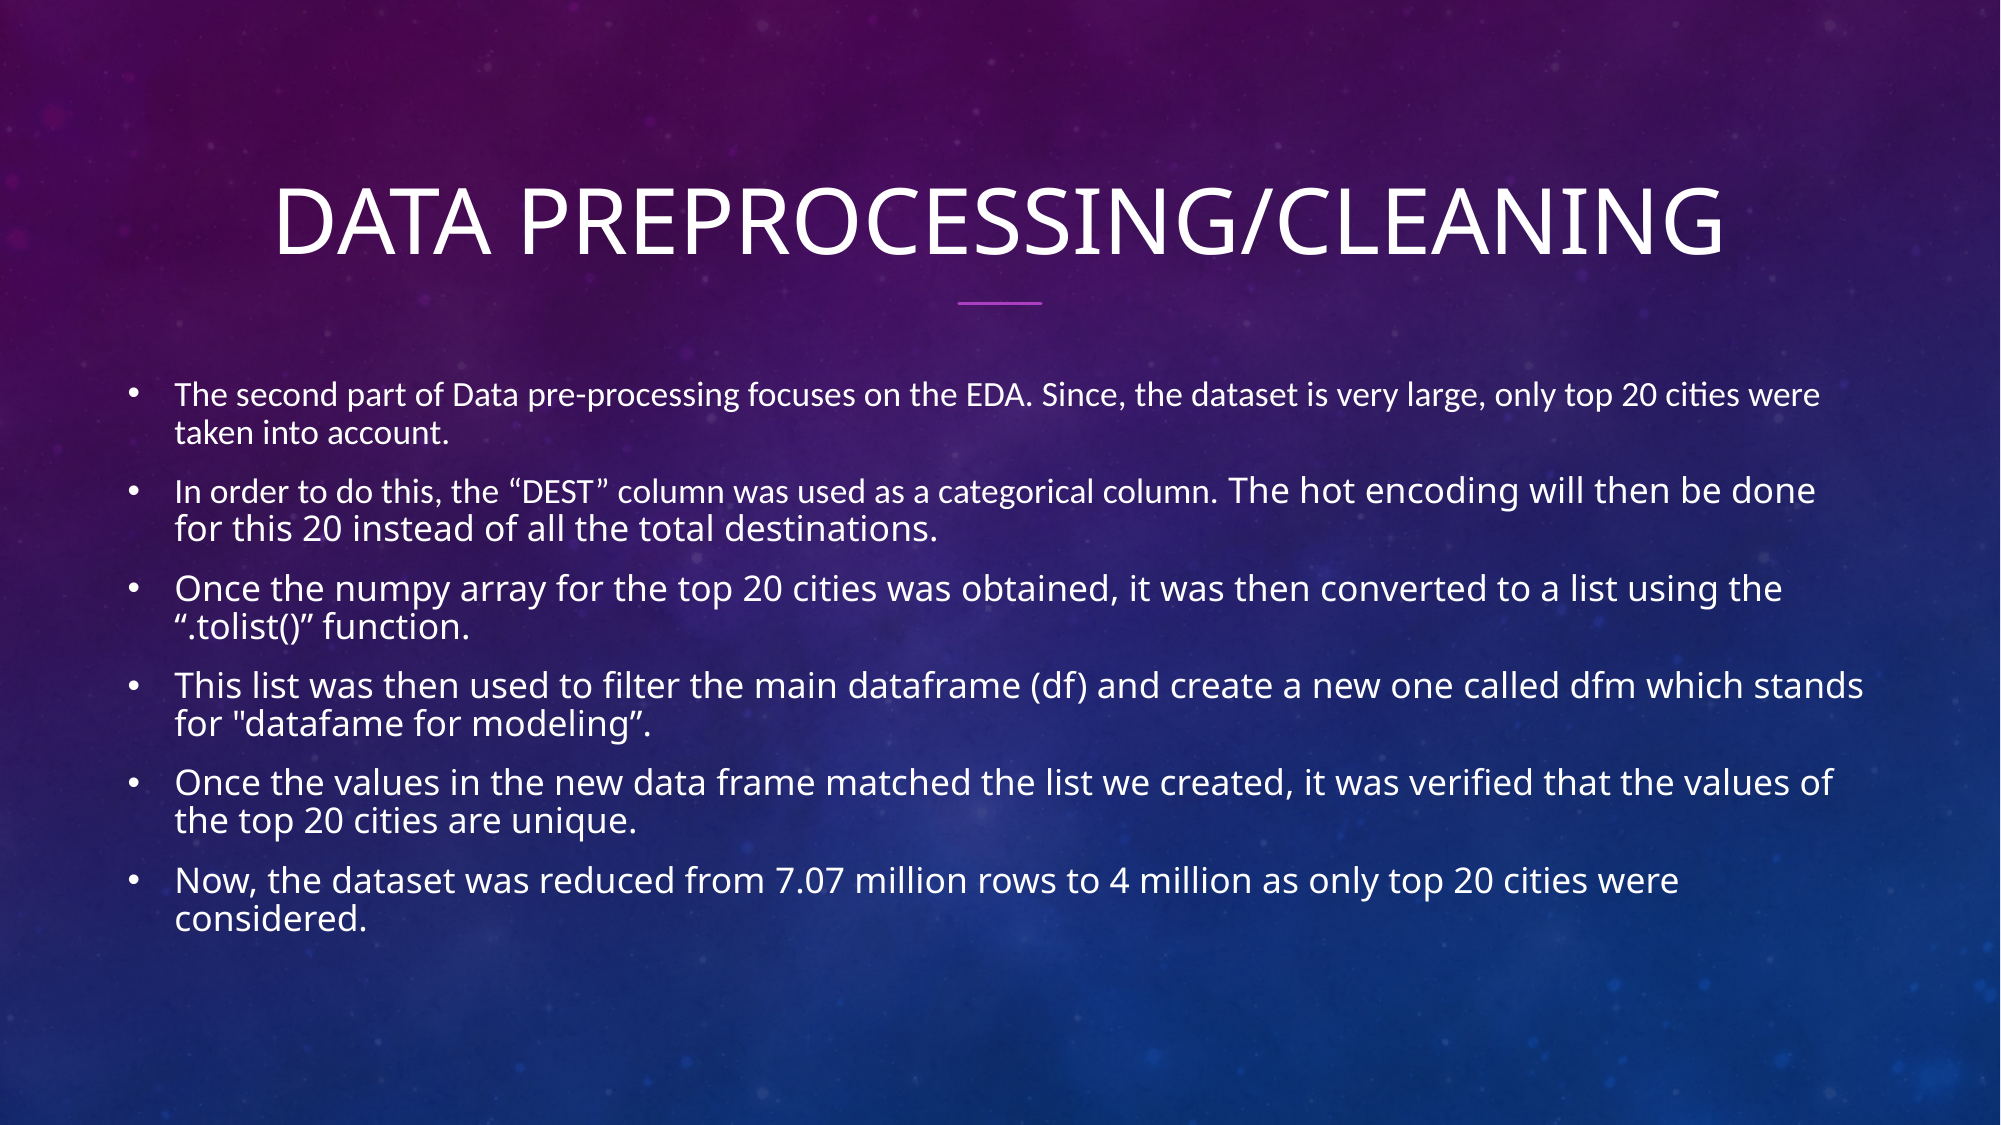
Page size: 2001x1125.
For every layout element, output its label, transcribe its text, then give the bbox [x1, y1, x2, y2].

title Data Preprocessing/Cleaning [112, 87, 1888, 281]
text_box [0, 0, 2000, 1125]
list The second part of Data pre-processing focuses on the EDA. Since, the dataset is very large, only top 20 cities were taken into account. In order to do this, the “DEST” column was used as a categorical column. The hot encoding will then be done for this 20 instead of all the total destinations. Once the numpy array for the top 20 cities was obtained, it was then converted to a list using the “.tolist()” function. This list was then used to filter the main dataframe (df) and create a new one called dfm which stands for "datafame for modeling”. Once the values in the new data frame matched the list we created, it was verified that the values of the top 20 cities are unique. Now, the dataset was reduced from 7.07 million rows to 4 million as only top 20 cities were considered. [112, 368, 1888, 950]
